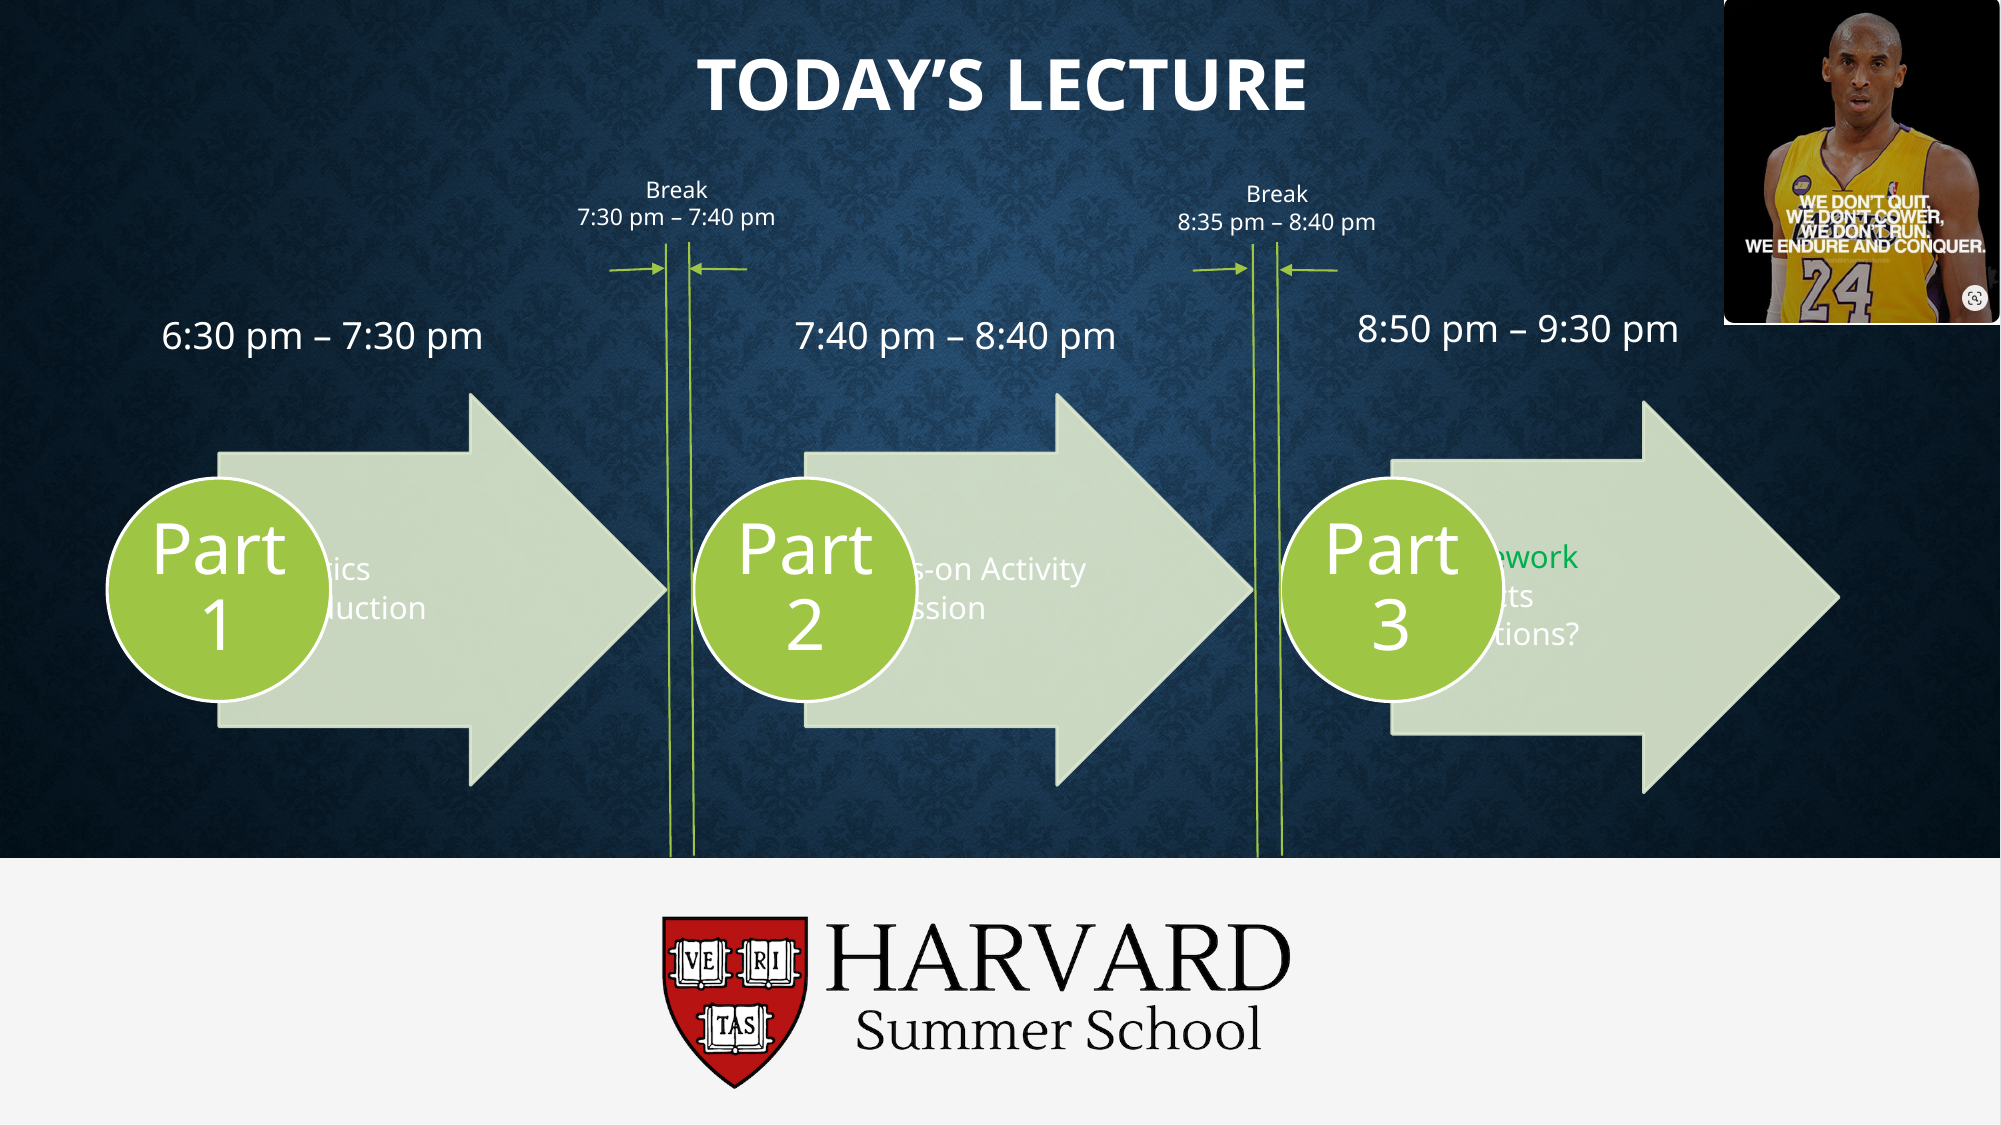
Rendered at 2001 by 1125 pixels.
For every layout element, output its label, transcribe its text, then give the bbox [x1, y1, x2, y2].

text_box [688, 282, 695, 857]
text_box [1192, 267, 1249, 272]
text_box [608, 267, 666, 272]
picture [1724, 0, 2000, 325]
picture [0, 857, 2000, 1125]
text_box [105, 207, 1841, 857]
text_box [1252, 243, 1259, 859]
title Today’s Lecture [297, 27, 1708, 148]
text_box Break 8:35 pm – 8:40 pm [1162, 172, 1392, 207]
text_box Break 7:30 pm – 7:40 pm [562, 168, 791, 207]
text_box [1276, 241, 1283, 273]
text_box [1276, 281, 1283, 857]
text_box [665, 242, 672, 858]
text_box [688, 241, 695, 268]
